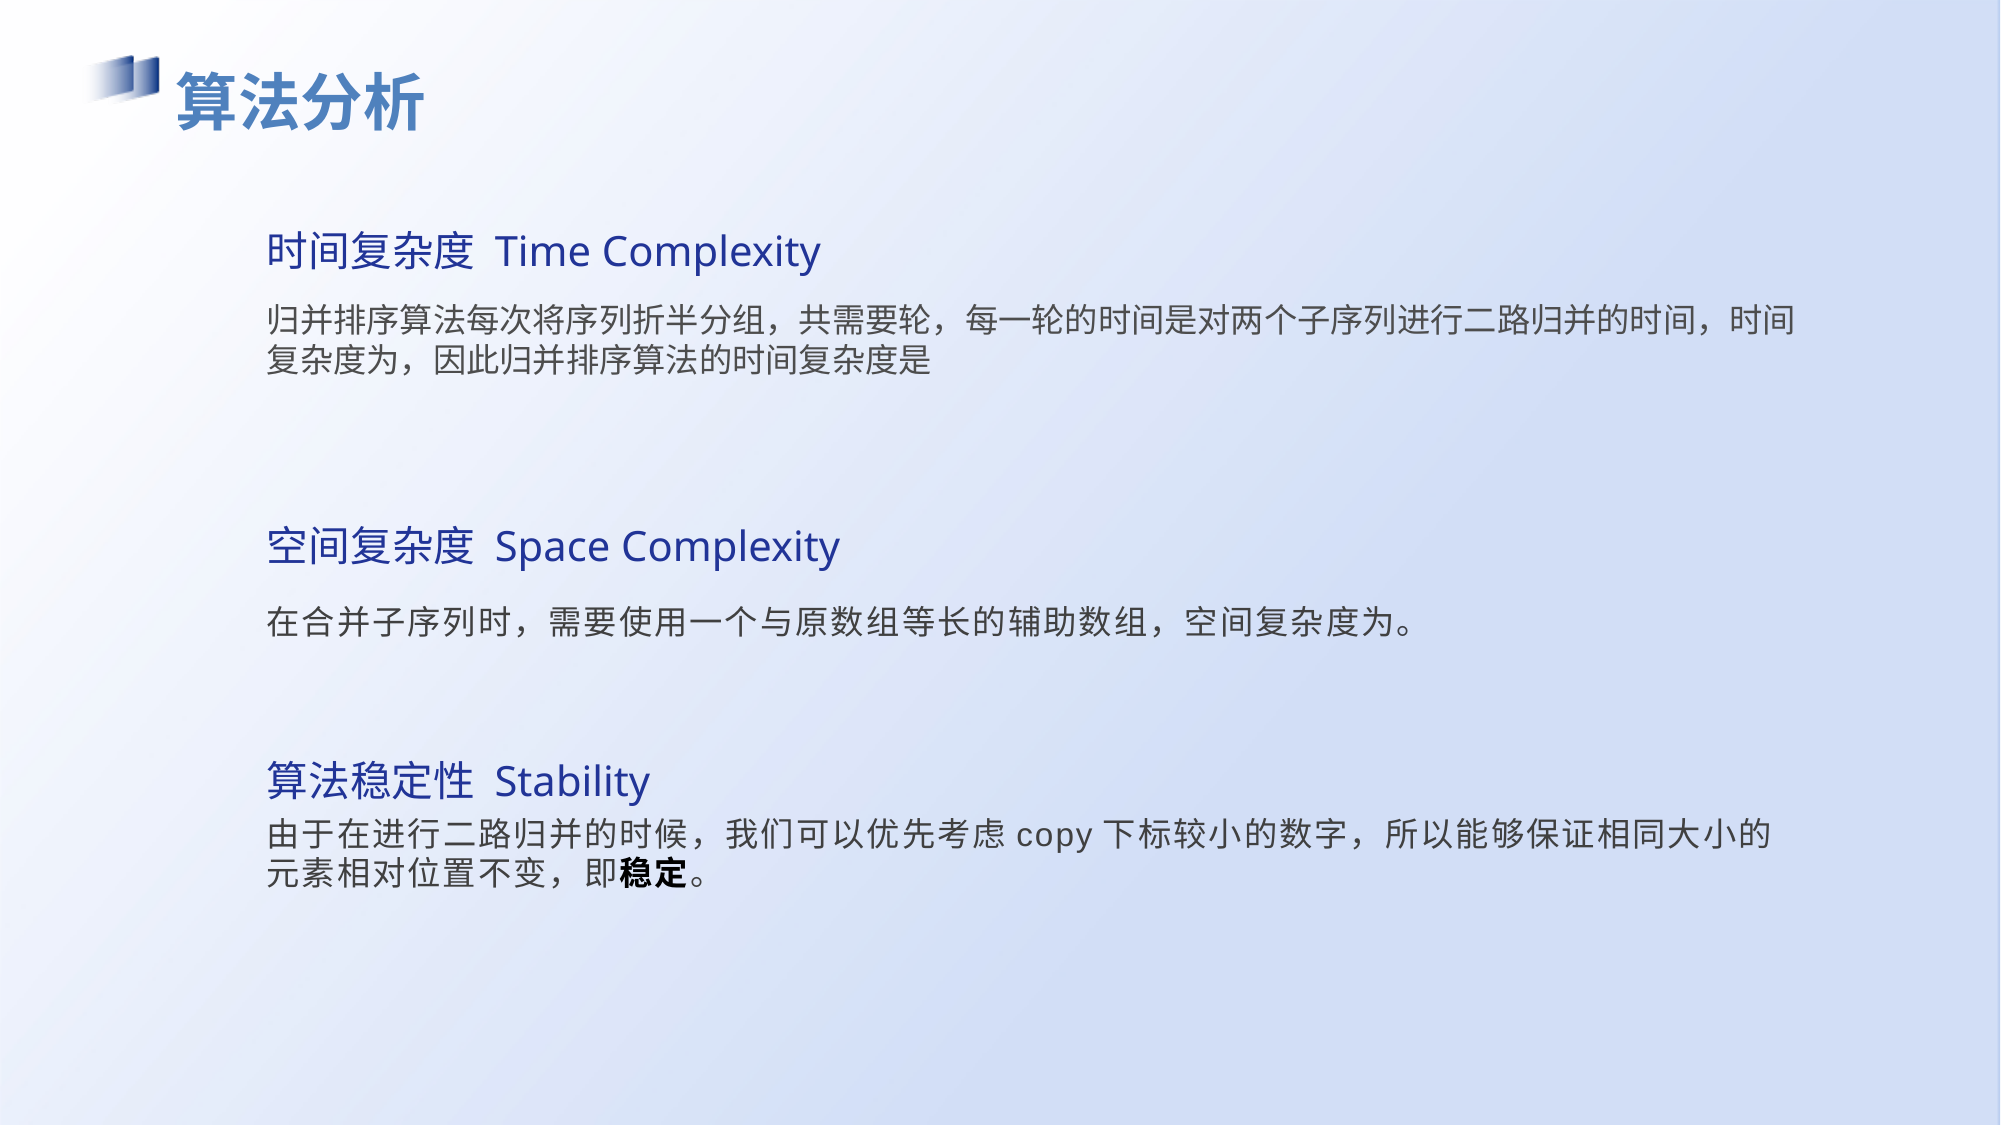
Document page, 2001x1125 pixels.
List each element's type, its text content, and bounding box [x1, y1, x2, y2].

picture [0, 0, 2001, 1125]
text_box 空间复杂度 Space Complexity [252, 502, 1067, 578]
text_box 由于在进行二路归并的时候，我们可以优先考虑copy下标较小的数字，所以能够保证相同大小的元素相对位置不变，即稳定。 [251, 805, 1816, 900]
text_box 时间复杂度 Time Complexity [252, 207, 1003, 283]
text_box 算法稳定性 Stability [251, 736, 1067, 812]
text_box 算法分析 [159, 16, 1700, 147]
